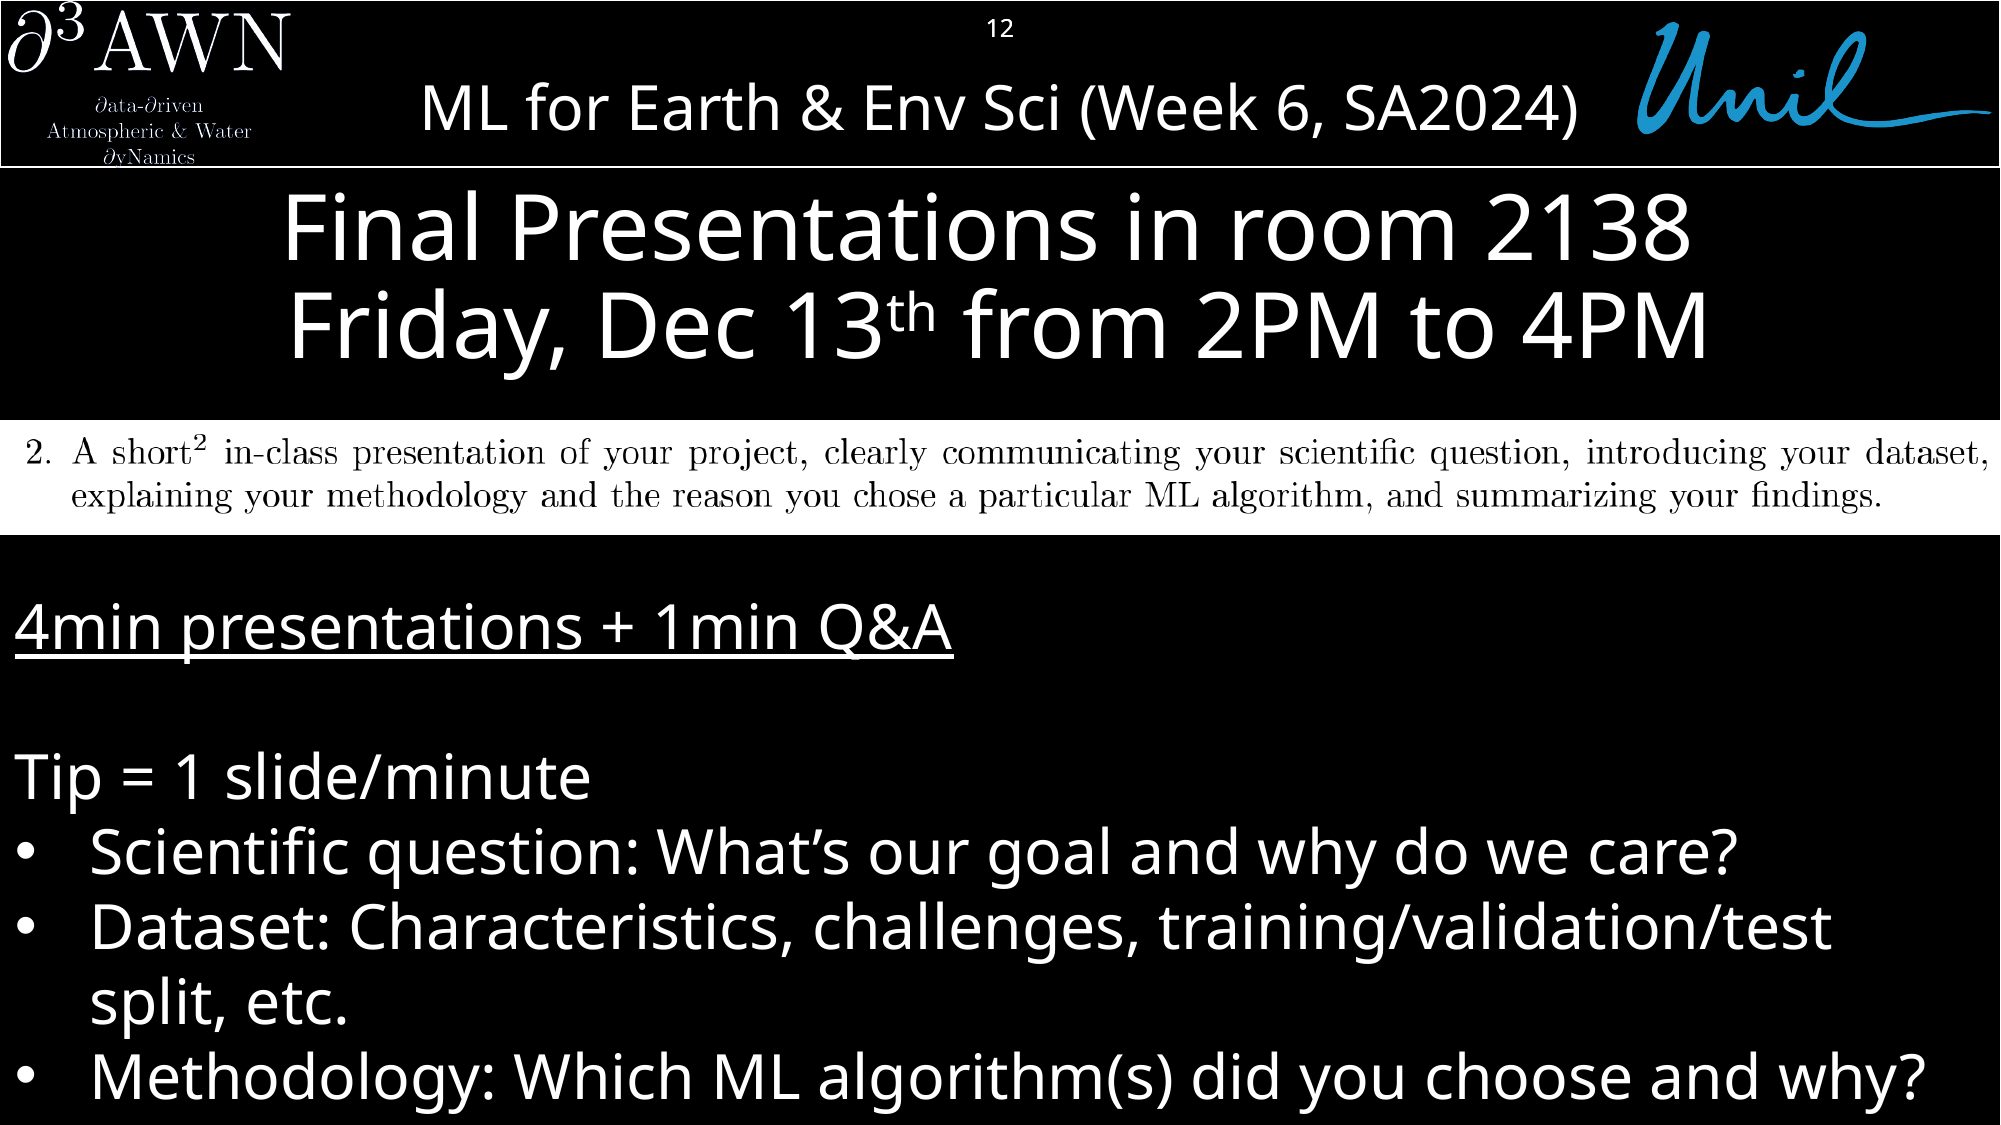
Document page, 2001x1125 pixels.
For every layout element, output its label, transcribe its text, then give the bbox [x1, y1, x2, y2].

picture [0, 420, 2000, 535]
title Final Presentations in room 2138 Friday, Dec 13th from 2PM to 4PM [0, 171, 2000, 389]
slide_number 12 [774, 0, 1225, 60]
picture [0, 0, 298, 168]
picture [1609, 22, 2000, 145]
text_box 4min presentations + 1min Q&A Tip = 1 slide/minute Scientific question: What’s our goal and why do we care? Dataset: Characteristics, challenges, training/validation/test split, etc. Methodology: Which ML algorithm(s) did you choose and why? Results: What are your findings and how does it answer the sci. question? [0, 579, 2000, 1125]
